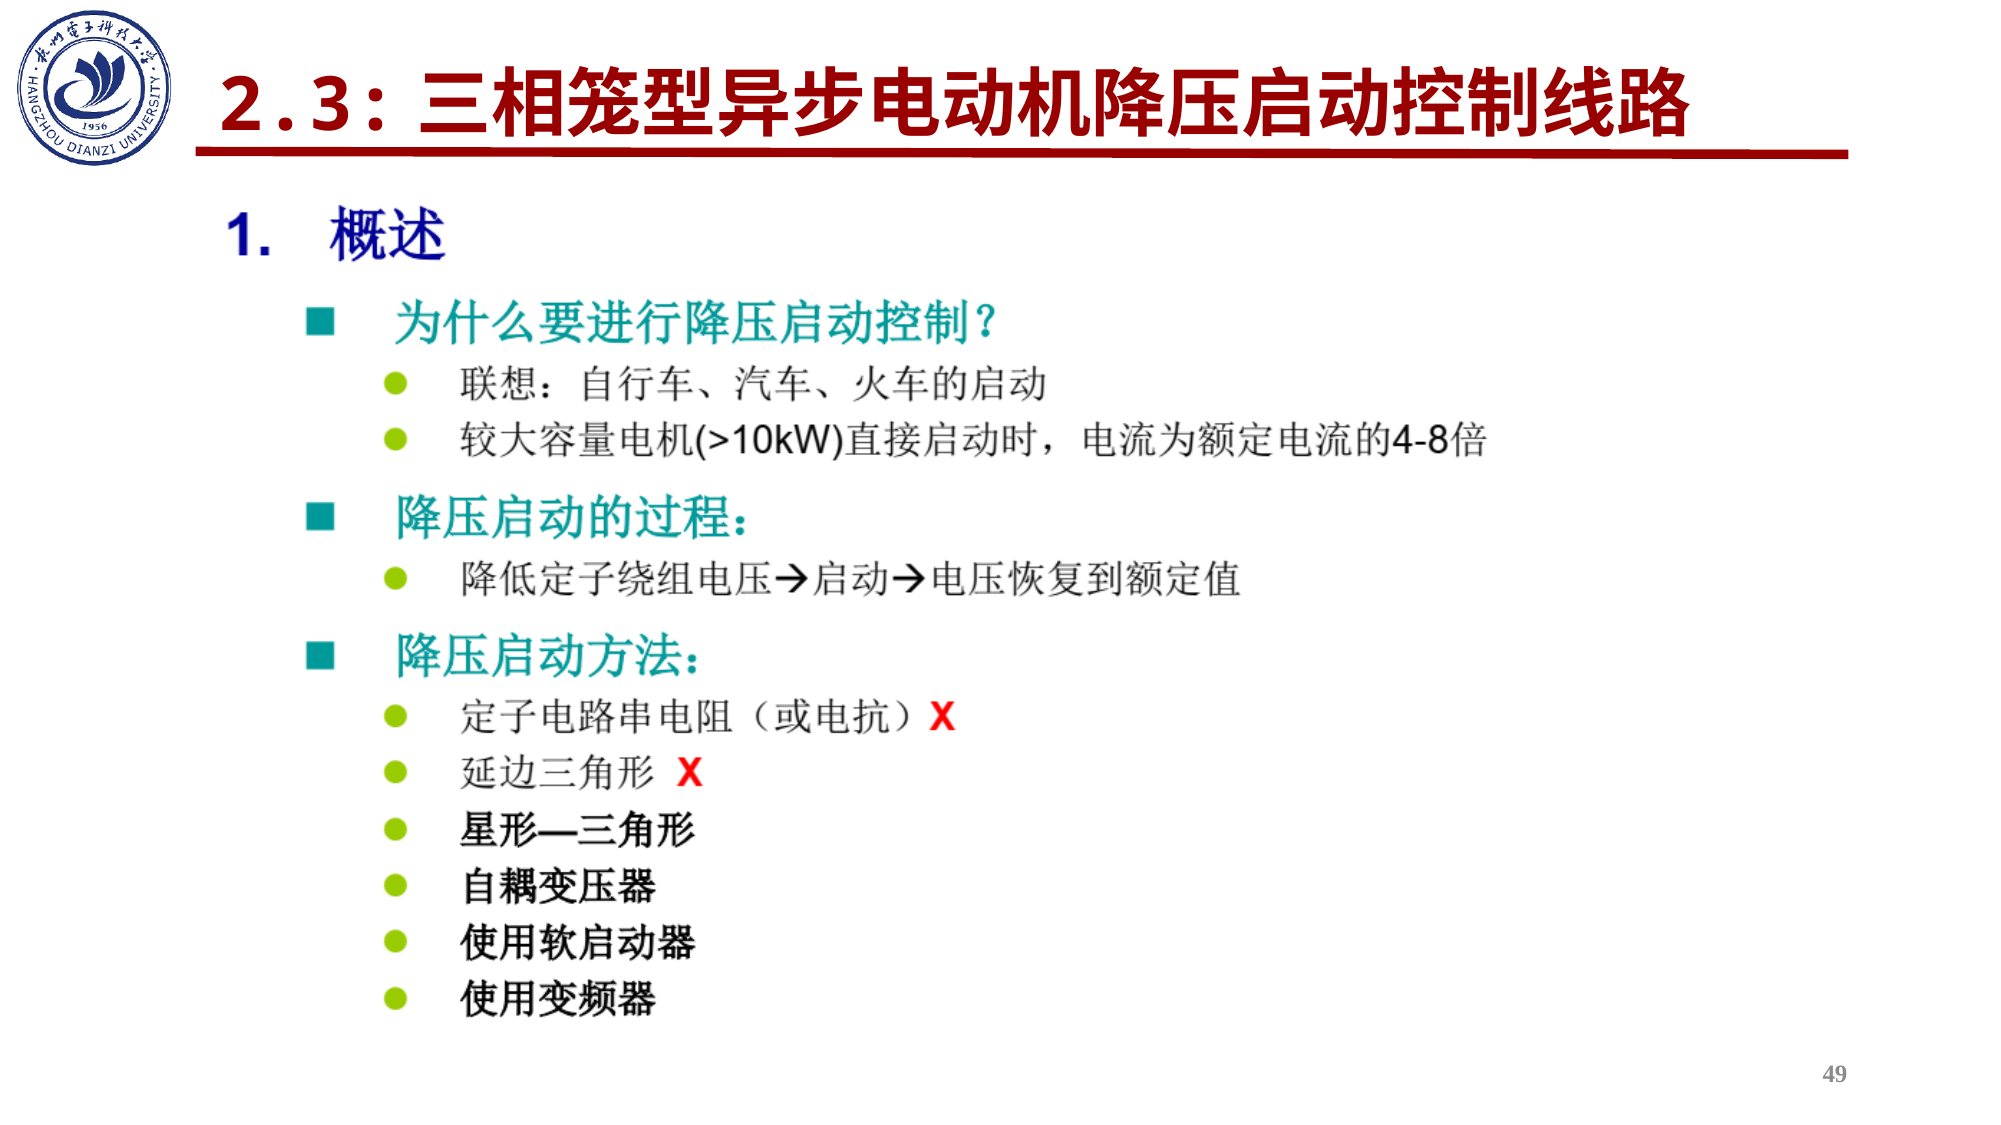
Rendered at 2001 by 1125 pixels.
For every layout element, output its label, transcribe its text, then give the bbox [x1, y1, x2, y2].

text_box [195, 151, 1849, 155]
slide_number 49 [1412, 1042, 1863, 1103]
picture [195, 191, 1521, 1043]
picture [14, 2, 175, 174]
text_box 2.3:三相笼型异步电动机降压启动控制线路 [204, 48, 1707, 151]
